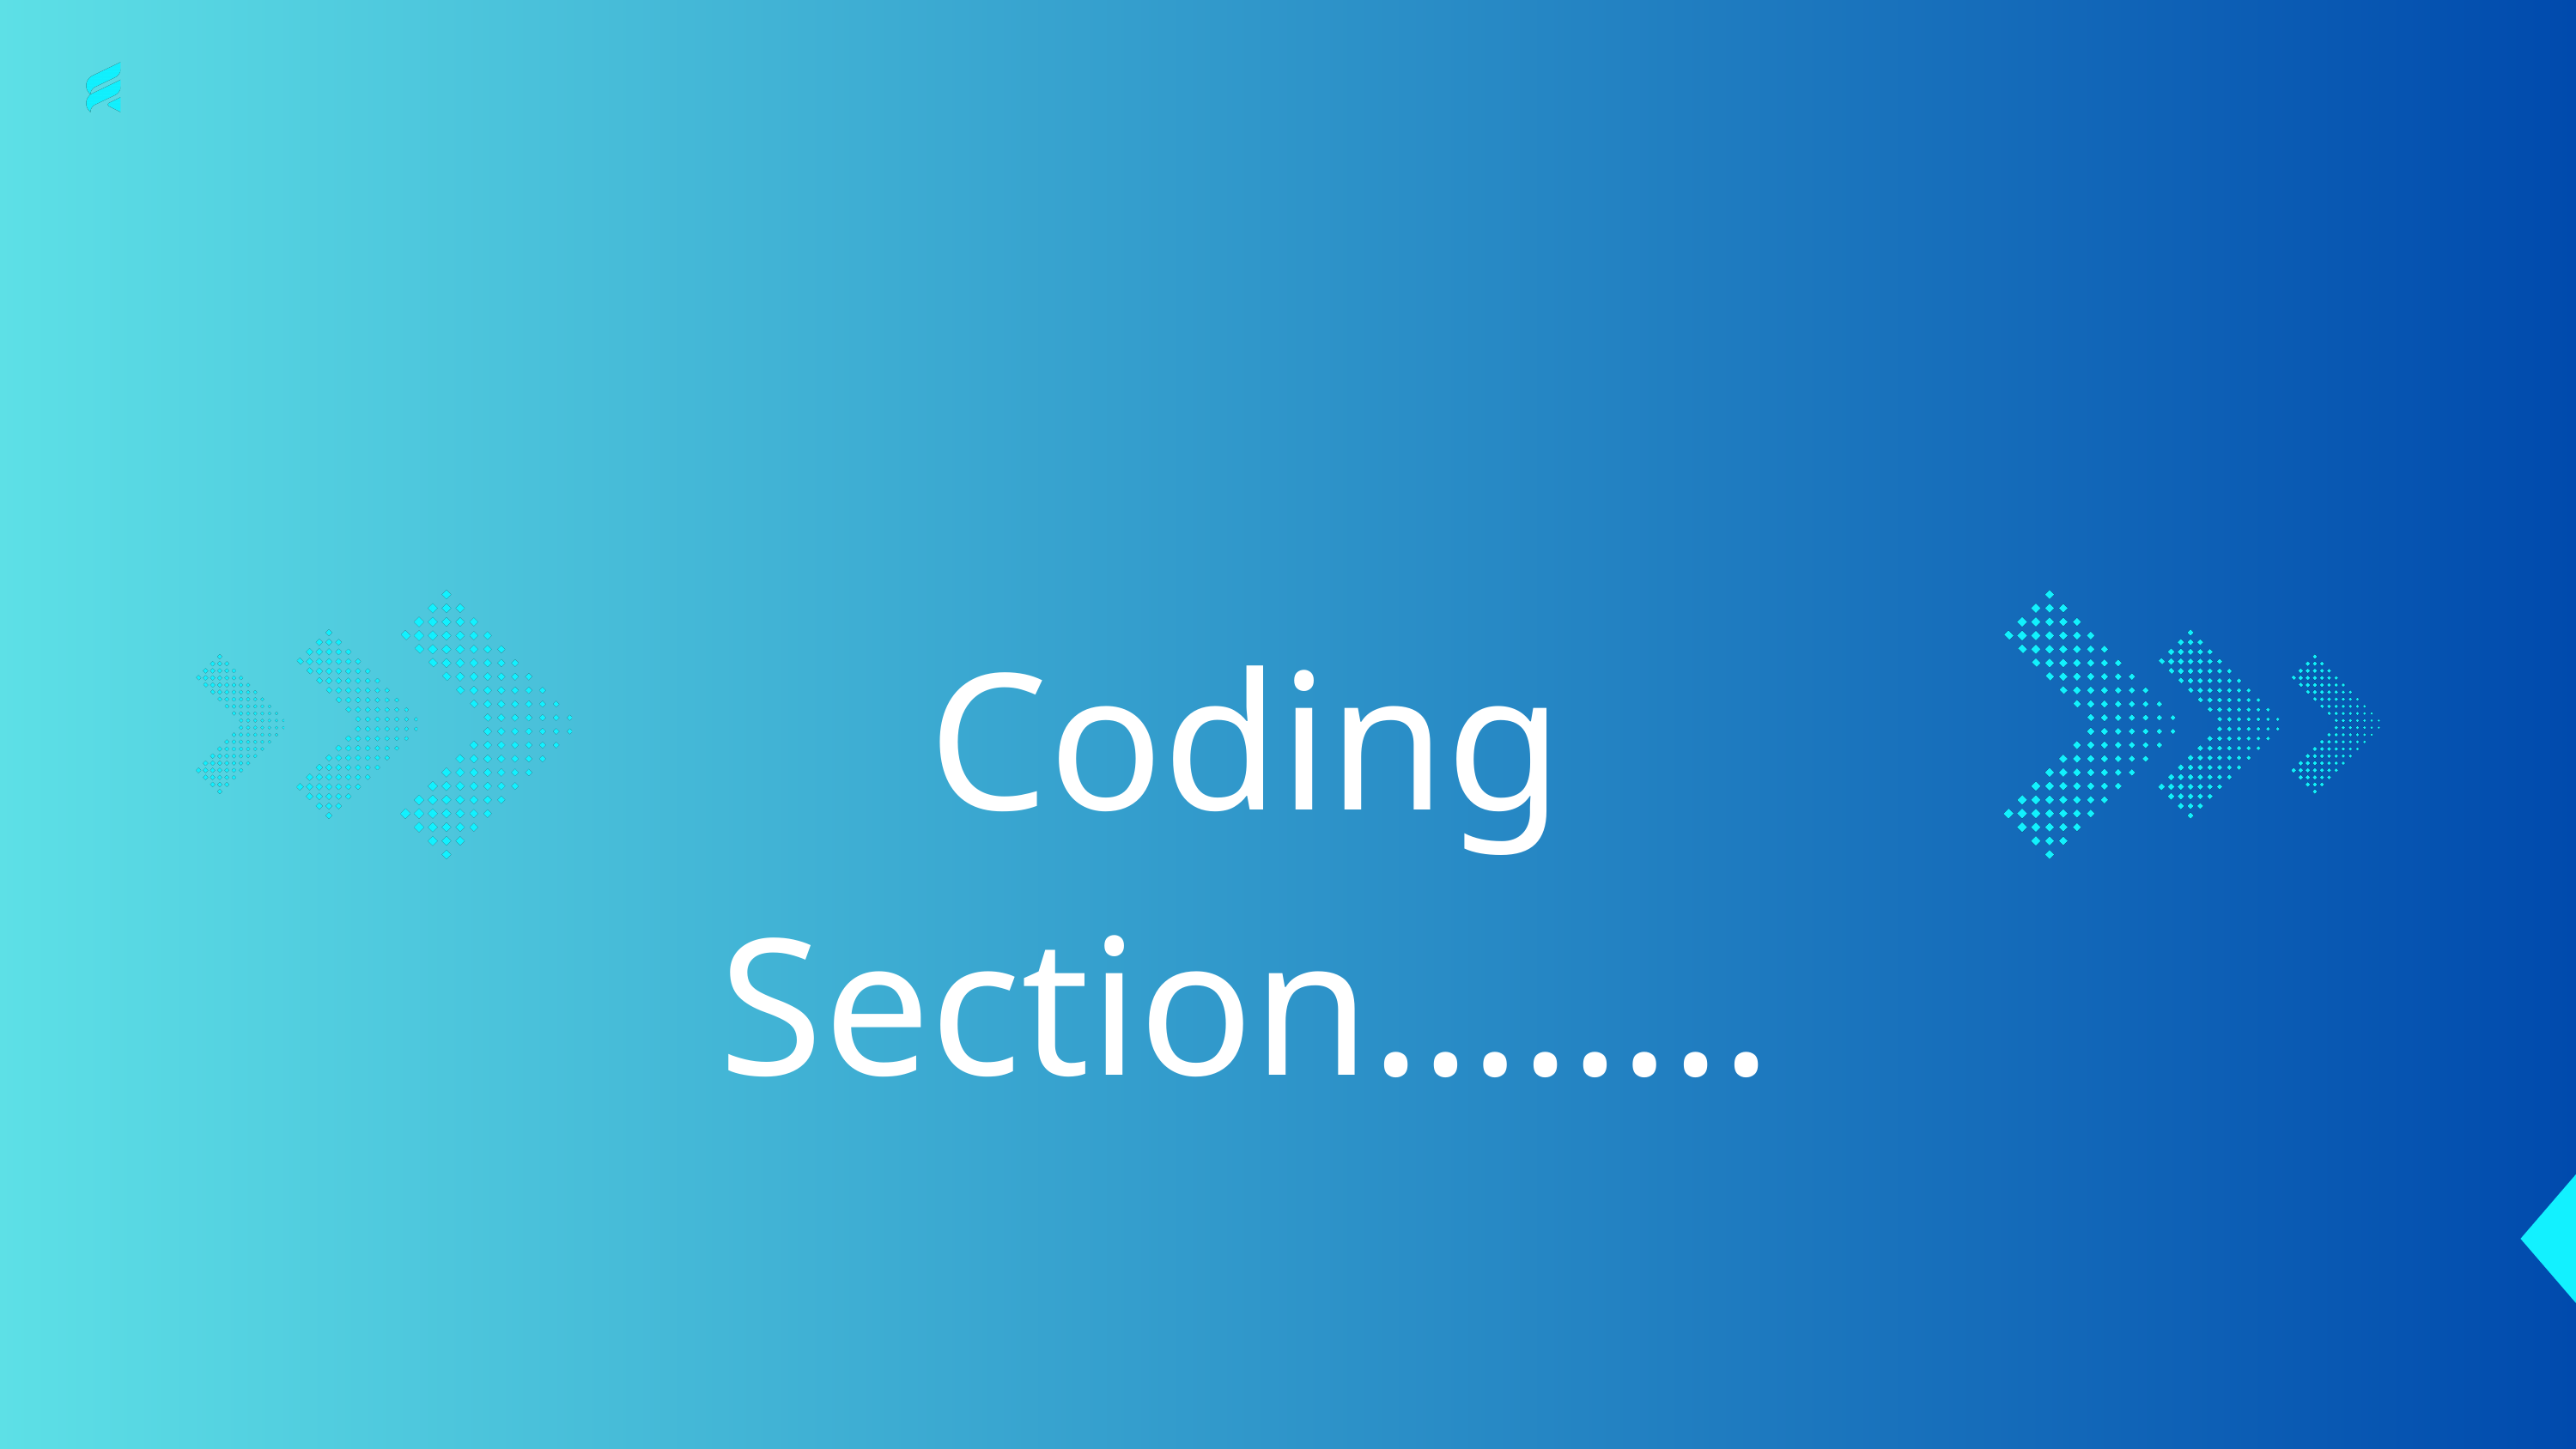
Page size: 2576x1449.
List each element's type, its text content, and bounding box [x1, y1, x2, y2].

text_box [2003, 590, 2176, 859]
text_box [2158, 629, 2280, 820]
text_box [84, 62, 121, 112]
text_box [196, 654, 285, 794]
text_box Coding Section…….. [543, 582, 1949, 1113]
text_box [296, 629, 418, 819]
text_box [2291, 654, 2380, 794]
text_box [2483, 1210, 2576, 1267]
text_box [400, 590, 543, 859]
